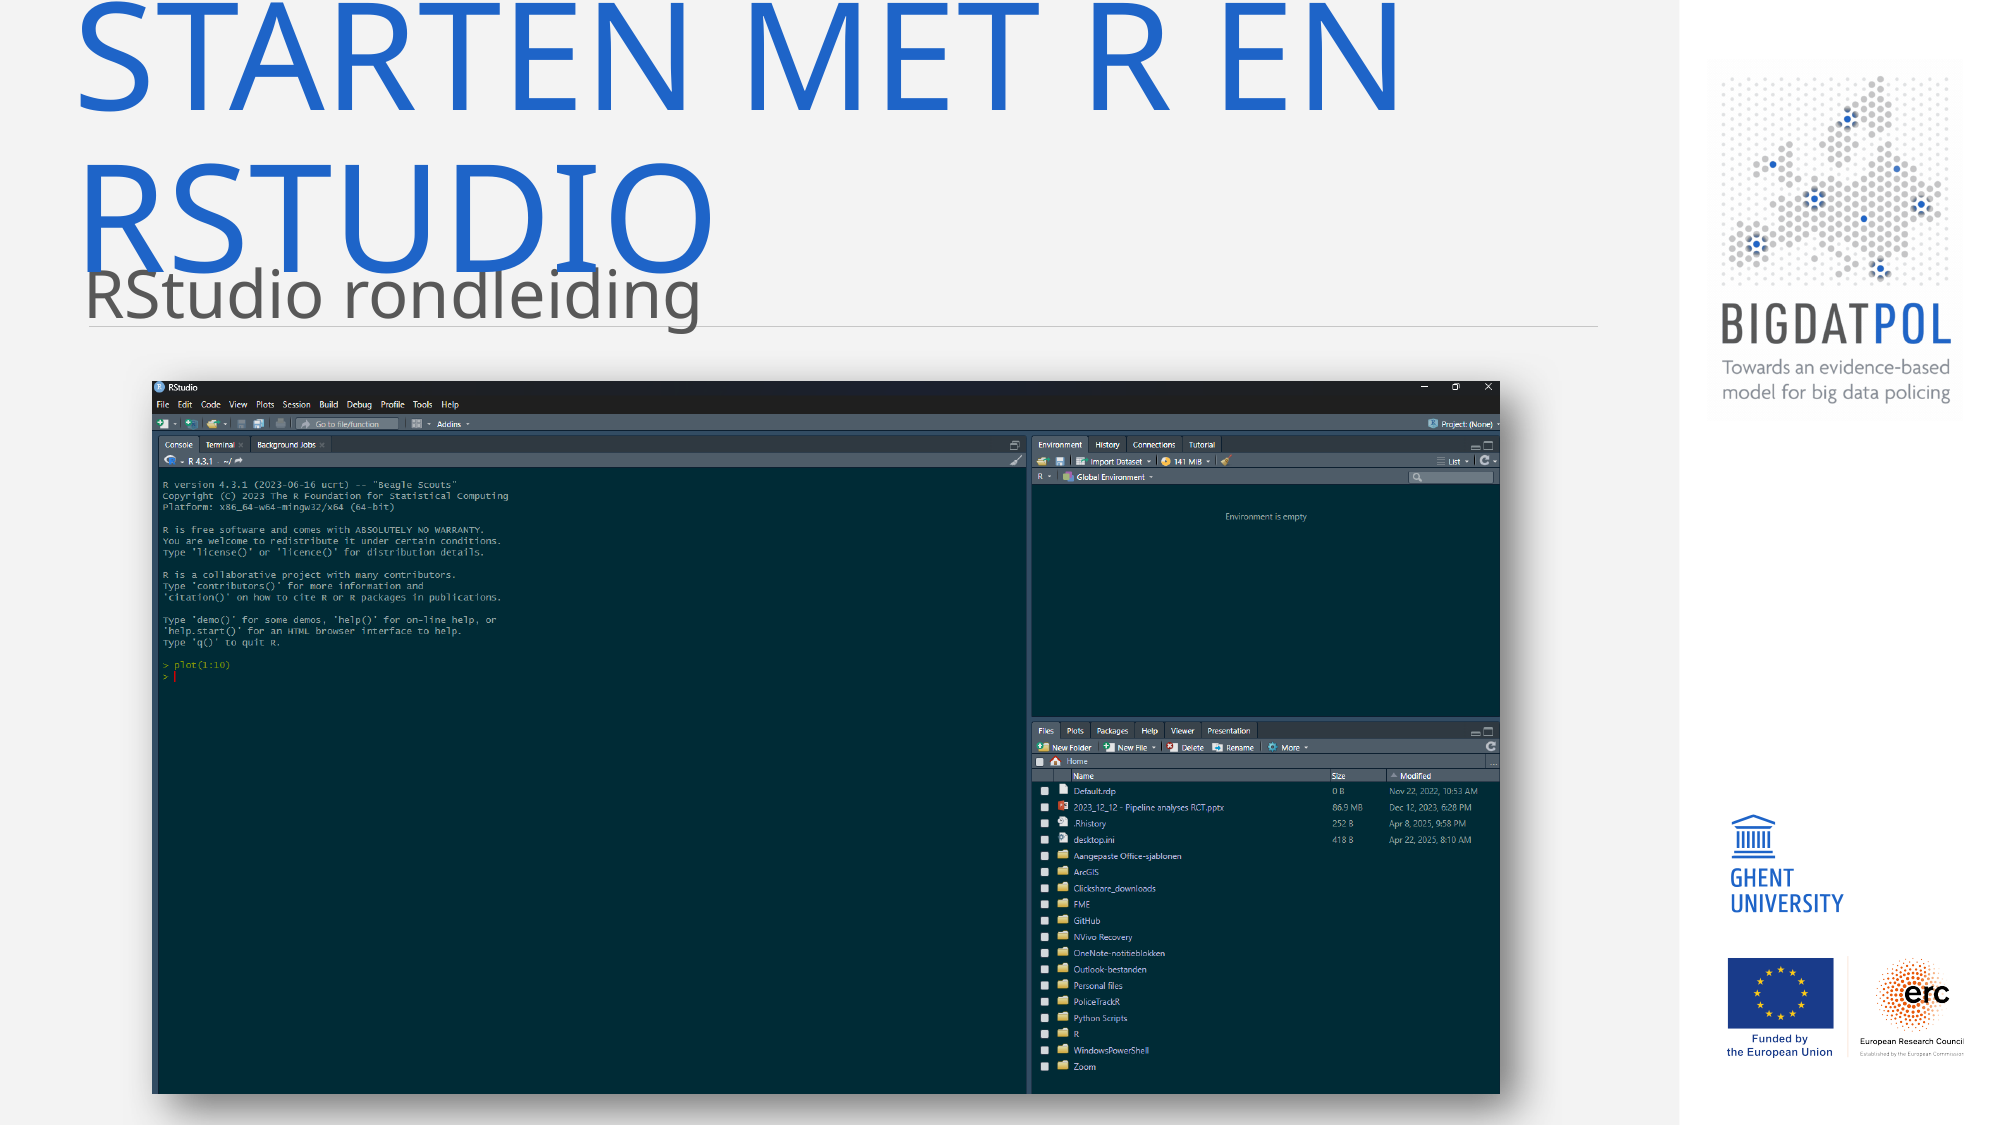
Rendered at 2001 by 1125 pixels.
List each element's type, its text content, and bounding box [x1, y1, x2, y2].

picture [1041, 836, 1048, 843]
picture [1058, 963, 1068, 972]
picture [1059, 801, 1068, 810]
picture [1041, 852, 1048, 860]
picture [1041, 1030, 1048, 1038]
picture [1058, 850, 1068, 858]
picture [1059, 833, 1067, 842]
picture [1041, 966, 1048, 973]
picture [1041, 1047, 1048, 1054]
picture [1041, 885, 1048, 892]
picture [1058, 1012, 1068, 1020]
picture [1058, 882, 1068, 891]
picture [1041, 787, 1048, 795]
picture [1041, 1063, 1048, 1070]
picture [1058, 899, 1068, 907]
picture [1058, 947, 1068, 955]
picture [1041, 933, 1048, 941]
picture [1058, 980, 1068, 988]
picture [1058, 915, 1068, 923]
picture [1041, 804, 1048, 811]
picture [1688, 781, 1964, 1058]
picture [1041, 998, 1048, 1005]
picture [1041, 982, 1048, 989]
picture [227, 572, 235, 577]
picture [1058, 1061, 1068, 1069]
picture [1041, 949, 1048, 957]
title Starten met r en rstudio [58, 53, 1599, 233]
picture [1058, 931, 1068, 939]
picture [1058, 1044, 1068, 1053]
picture [1041, 1014, 1048, 1022]
picture [1058, 866, 1068, 874]
picture [1041, 917, 1048, 924]
picture [1058, 817, 1067, 826]
picture [1041, 820, 1048, 827]
picture [1041, 868, 1048, 876]
list RStudio rondleiding [68, 233, 1599, 336]
picture [1041, 901, 1048, 908]
picture [1094, 983, 1105, 988]
picture [152, 380, 1500, 1095]
picture [1707, 59, 1963, 421]
picture [1058, 1028, 1068, 1036]
picture [1060, 784, 1067, 793]
picture [1058, 996, 1068, 1004]
picture [1142, 805, 1151, 810]
